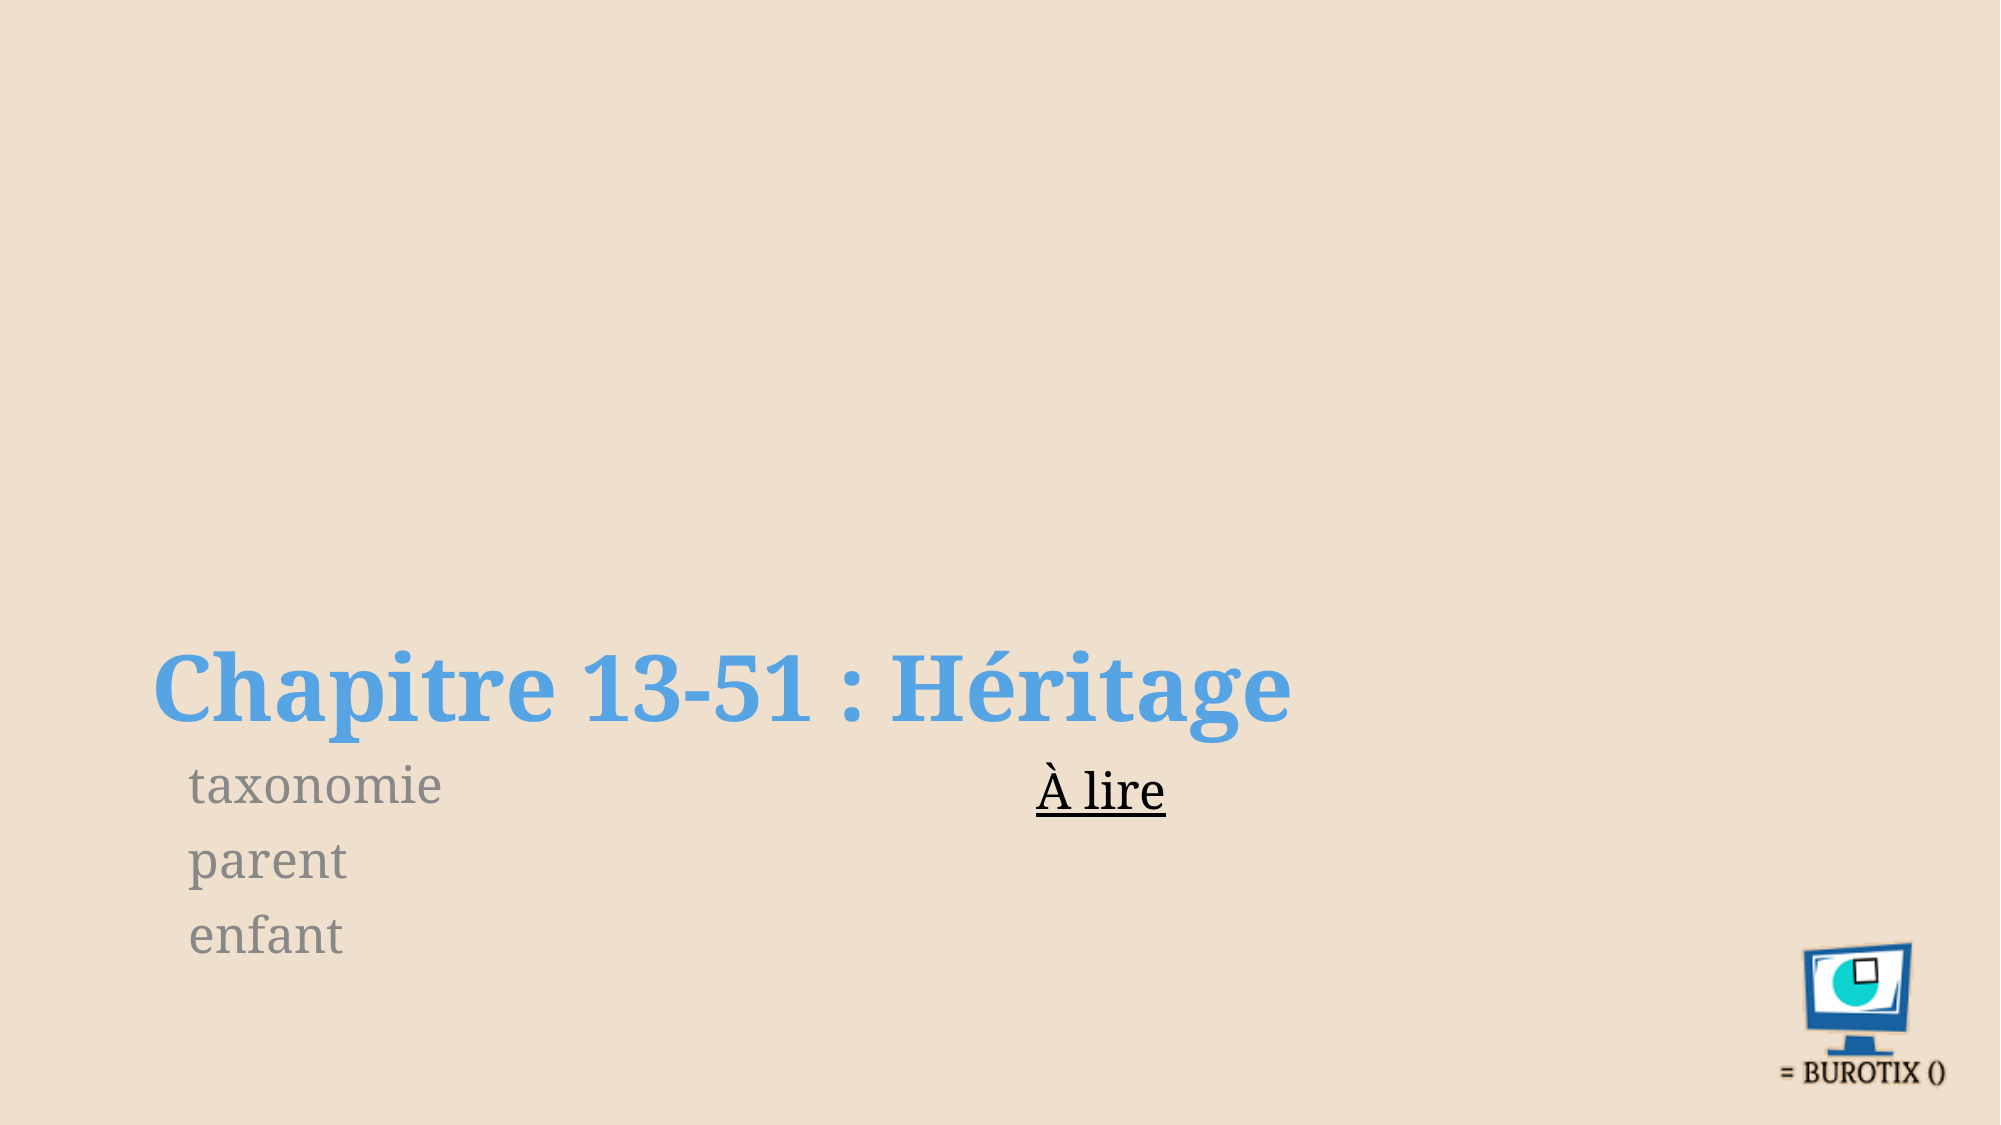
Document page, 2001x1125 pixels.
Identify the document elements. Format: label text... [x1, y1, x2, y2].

title Chapitre 13-51 : Héritage [136, 280, 1862, 749]
picture [1776, 938, 1949, 1089]
list taxonomie parent enfant À lire [136, 752, 1862, 999]
